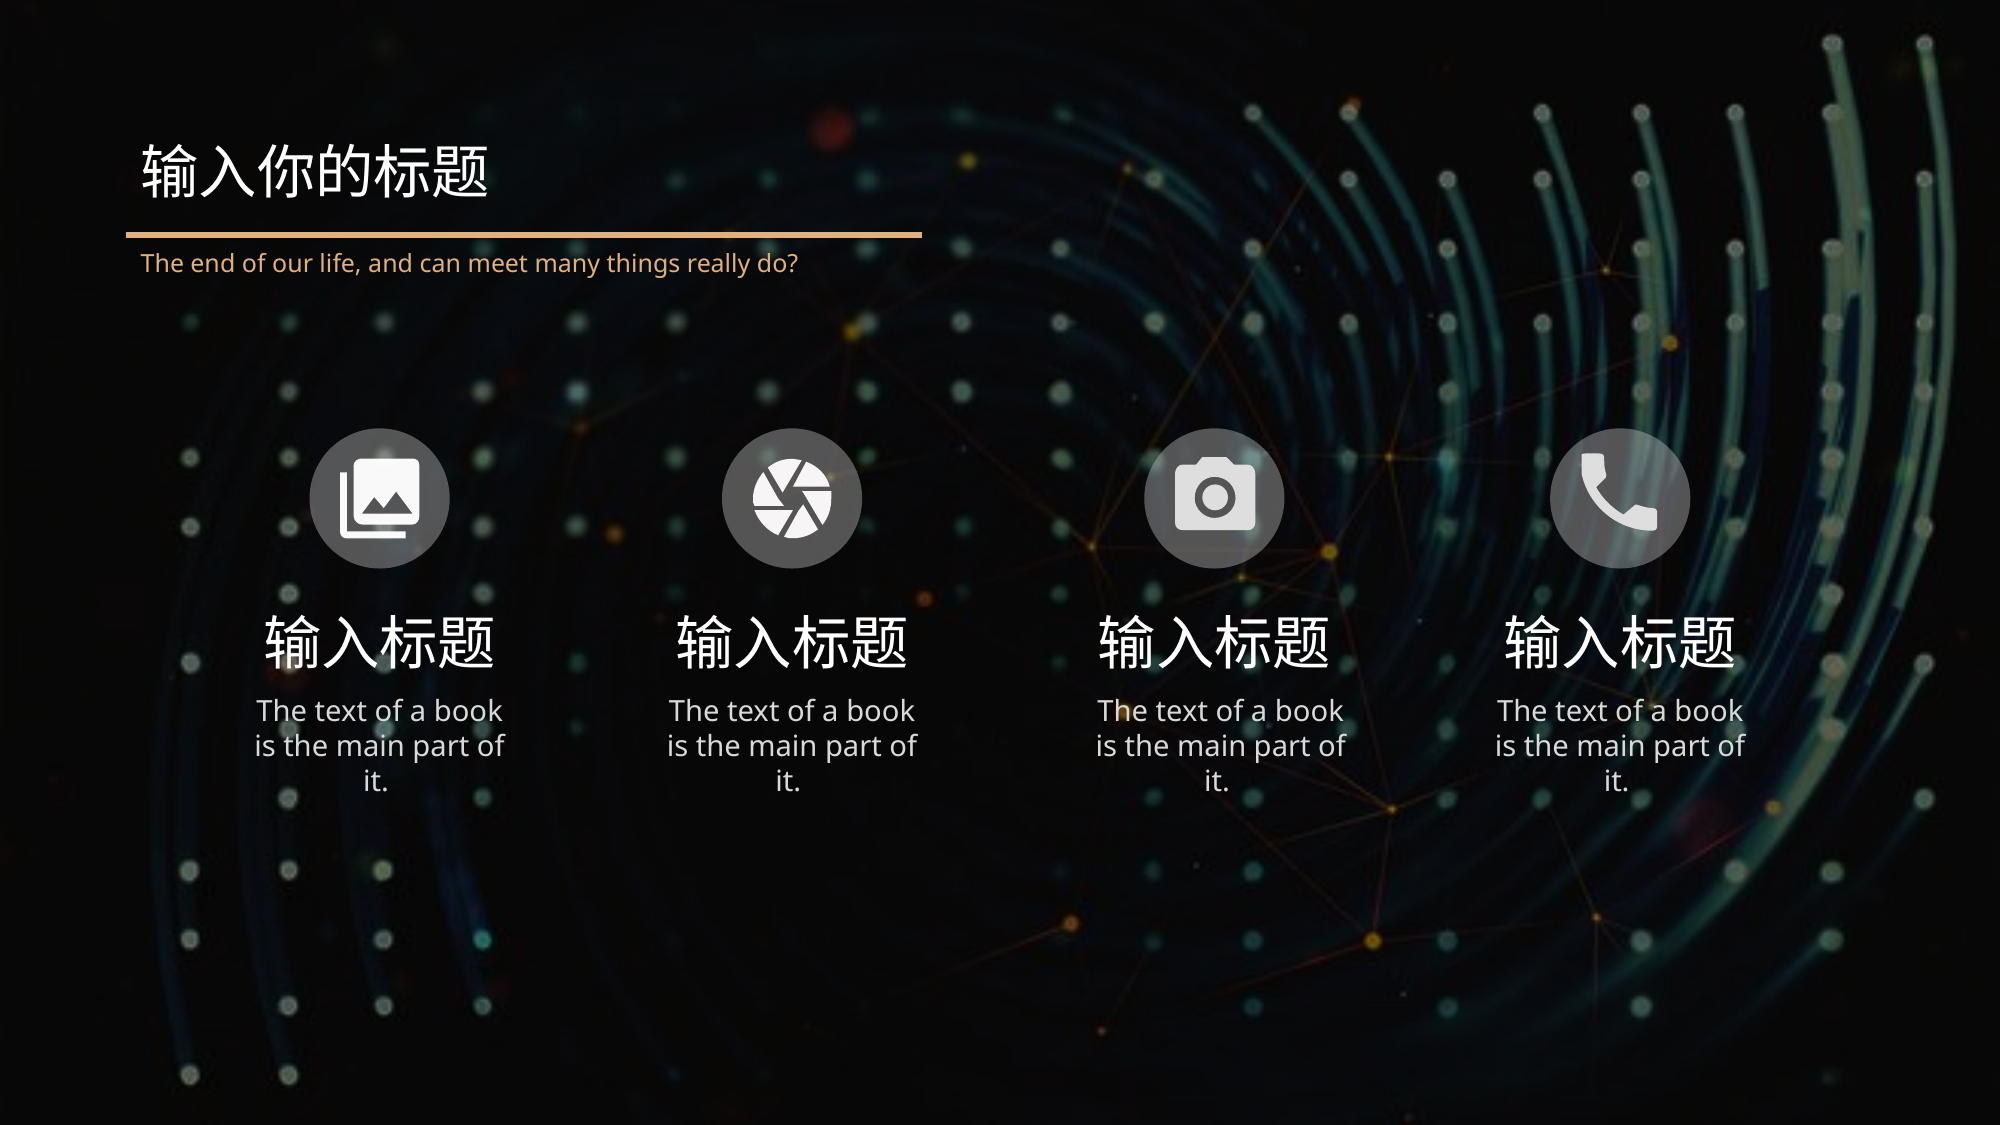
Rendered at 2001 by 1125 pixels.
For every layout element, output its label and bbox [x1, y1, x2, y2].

text_box [125, 127, 1005, 281]
text_box [135, 428, 1865, 685]
picture [0, 0, 2000, 1125]
